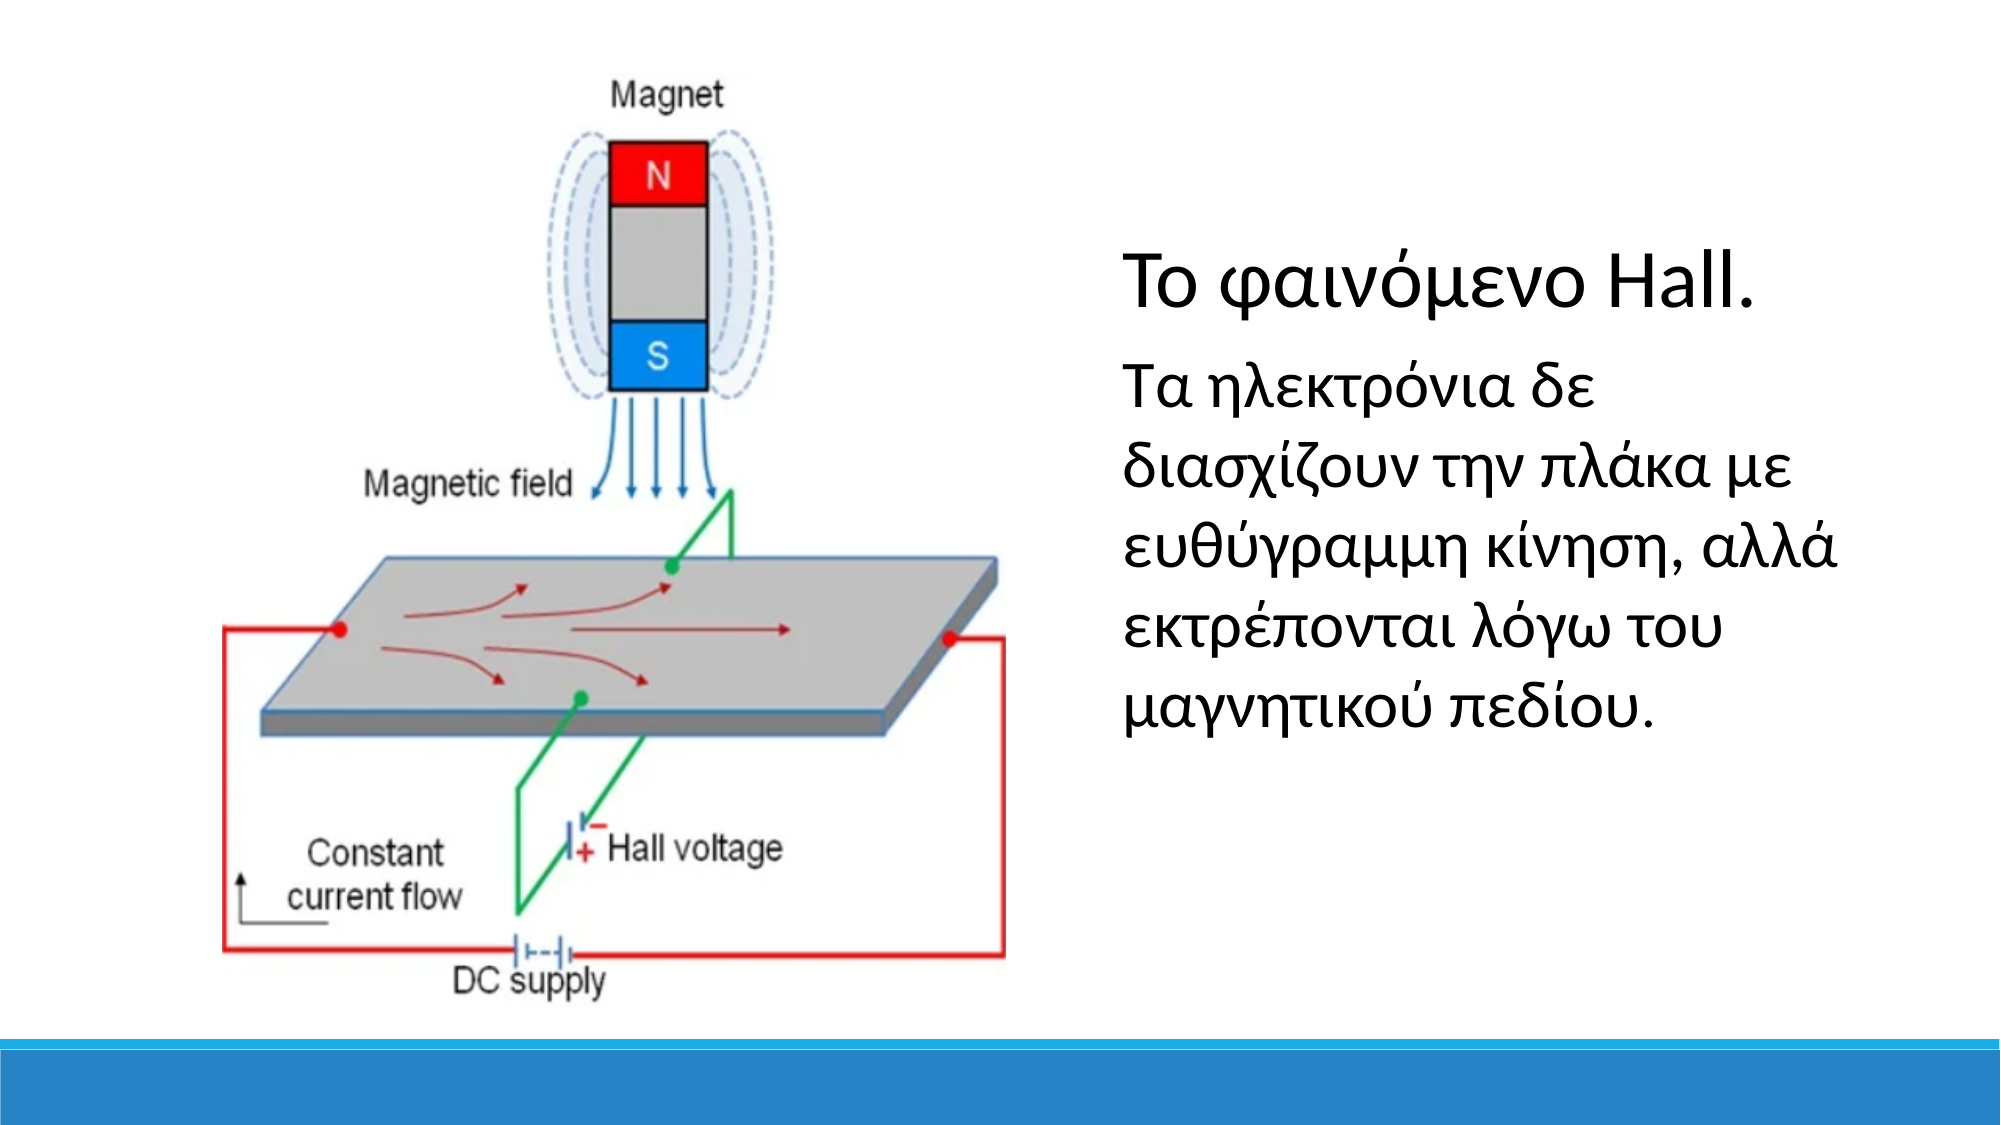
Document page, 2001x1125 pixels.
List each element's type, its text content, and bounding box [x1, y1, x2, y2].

picture [221, 72, 1007, 1013]
text_box To φαινόμενο Hall. [1107, 217, 1850, 332]
text_box Tα ηλεκτρόνια δε διασχίζουν την πλάκα με ευθύγραμμη κίνηση, αλλά εκτρέπονται λόγω του μαγνητικού πεδίου. [1107, 333, 1868, 748]
